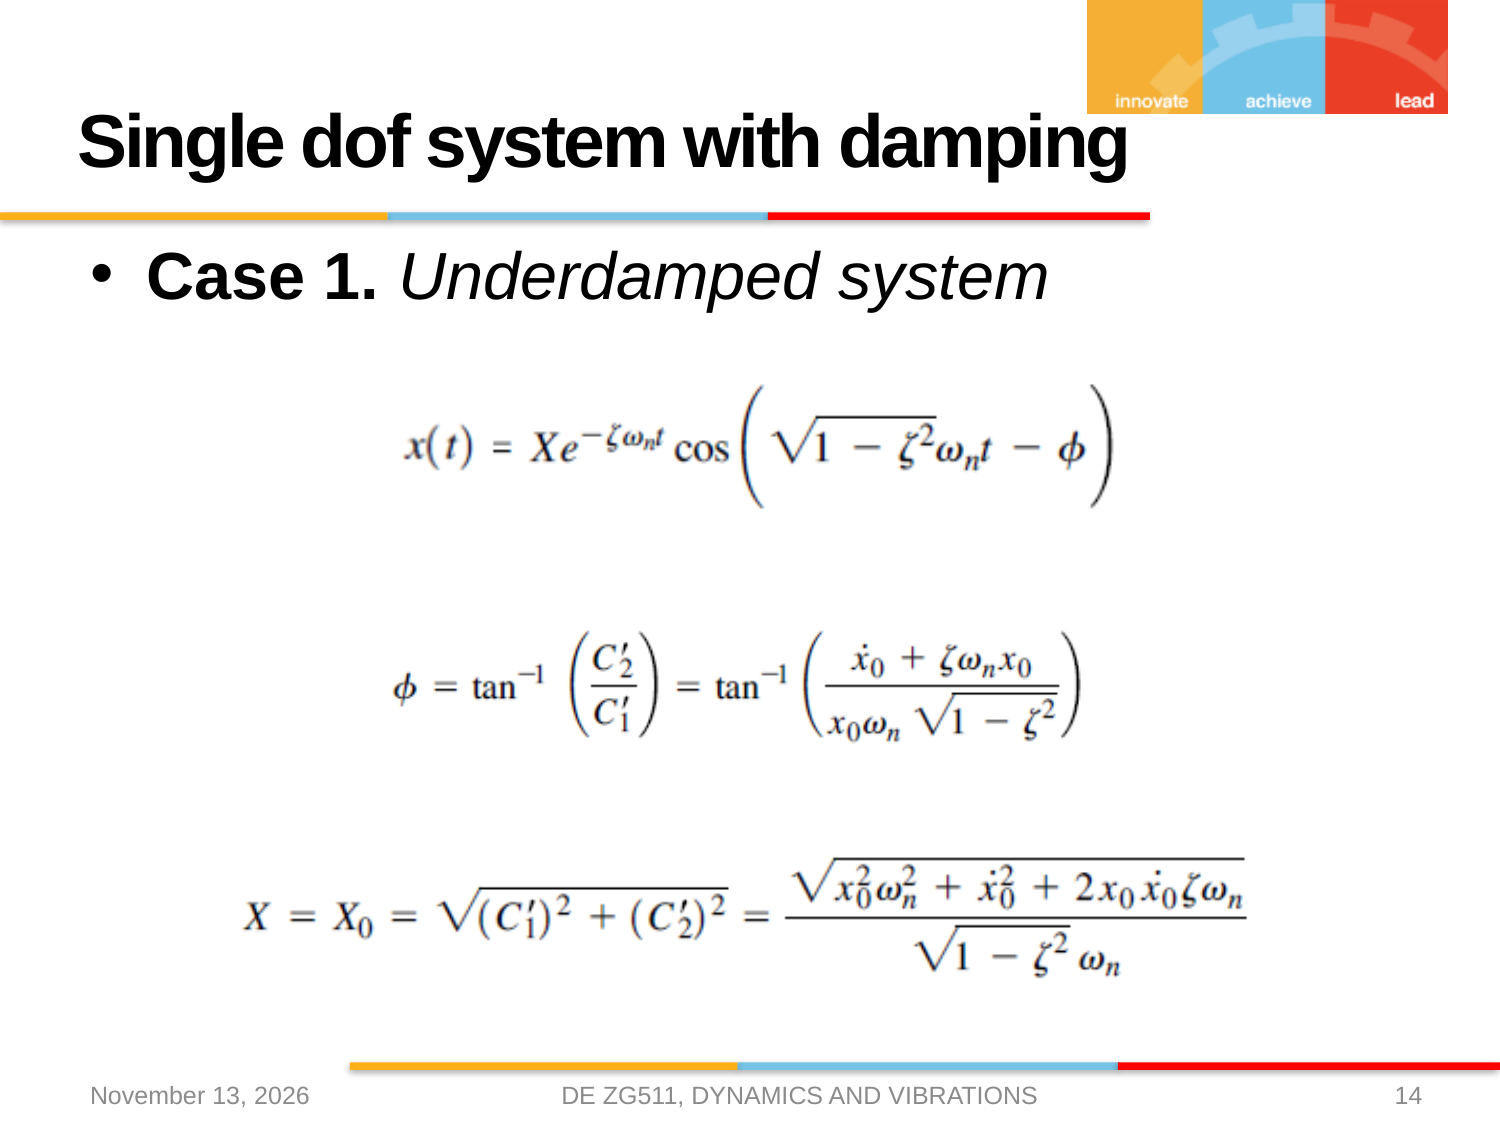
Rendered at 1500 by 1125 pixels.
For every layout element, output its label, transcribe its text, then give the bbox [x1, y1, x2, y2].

footer DE ZG511, DYNAMICS AND VIBRATIONS [512, 1065, 1087, 1125]
picture [353, 374, 1134, 536]
picture [385, 608, 1102, 757]
picture [213, 828, 1287, 991]
list Case 1. Underdamped system [75, 224, 1425, 1103]
slide_number 14 [1087, 1065, 1438, 1125]
title Single dof system with damping [62, 80, 1425, 194]
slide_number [75, 1065, 425, 1125]
picture [1087, 0, 1448, 114]
